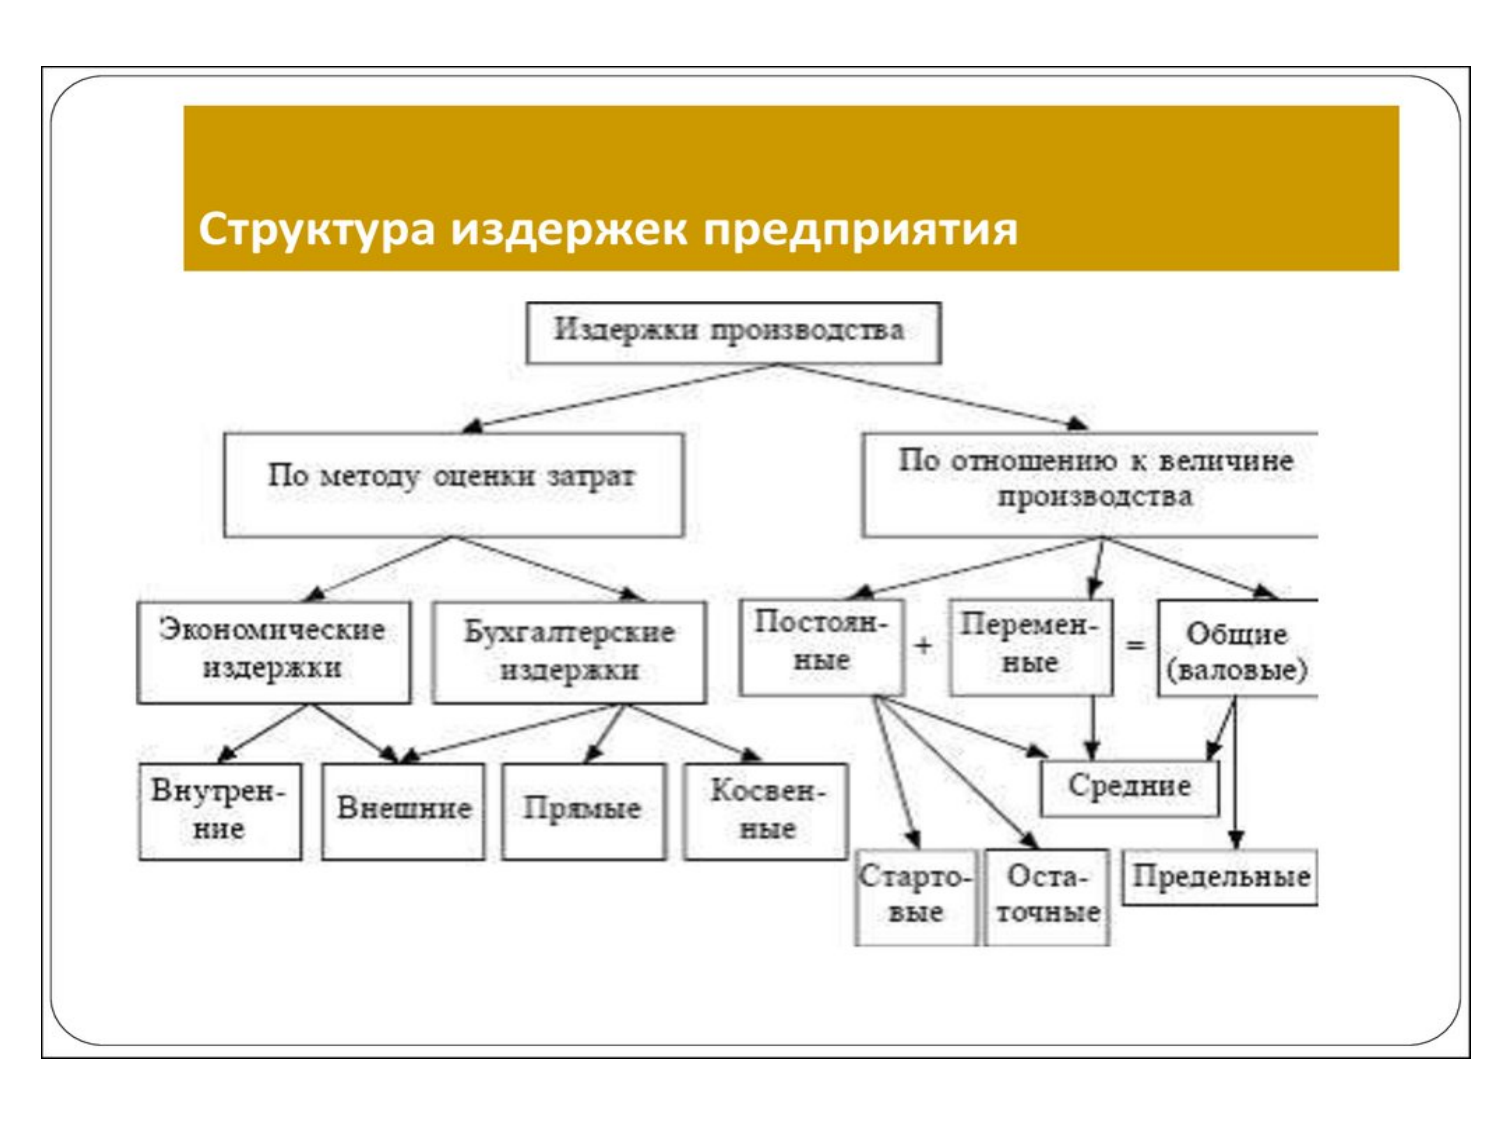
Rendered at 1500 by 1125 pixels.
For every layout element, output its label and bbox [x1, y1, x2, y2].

picture [41, 66, 1471, 1059]
